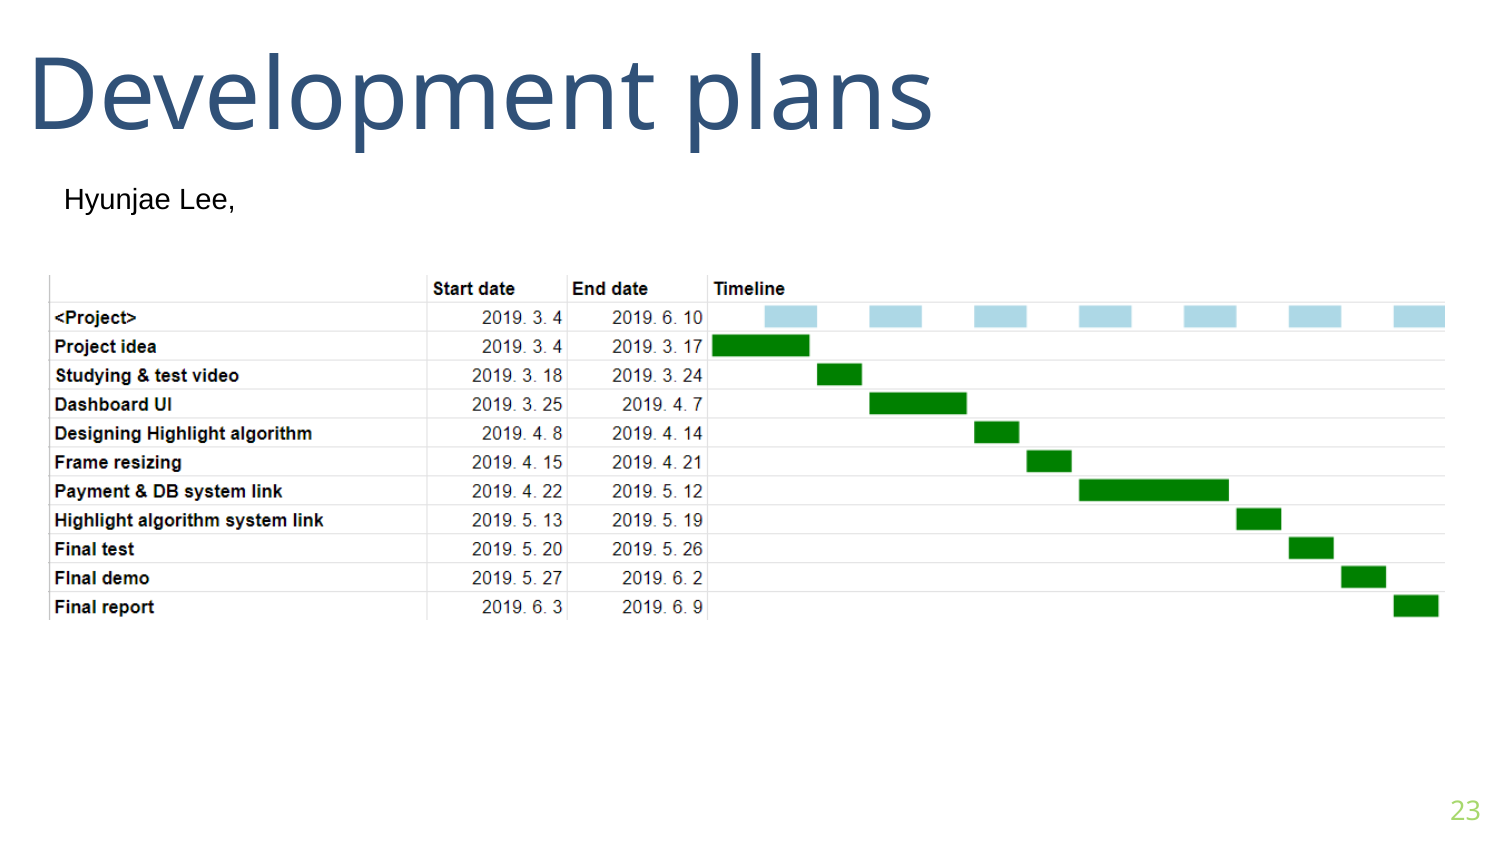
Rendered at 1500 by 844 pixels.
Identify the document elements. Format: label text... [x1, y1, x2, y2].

text_box Hyunjae Lee, [49, 173, 252, 223]
text_box Development plans [26, 8, 1060, 150]
slide_number 23 [1391, 779, 1482, 844]
picture [48, 274, 1445, 621]
